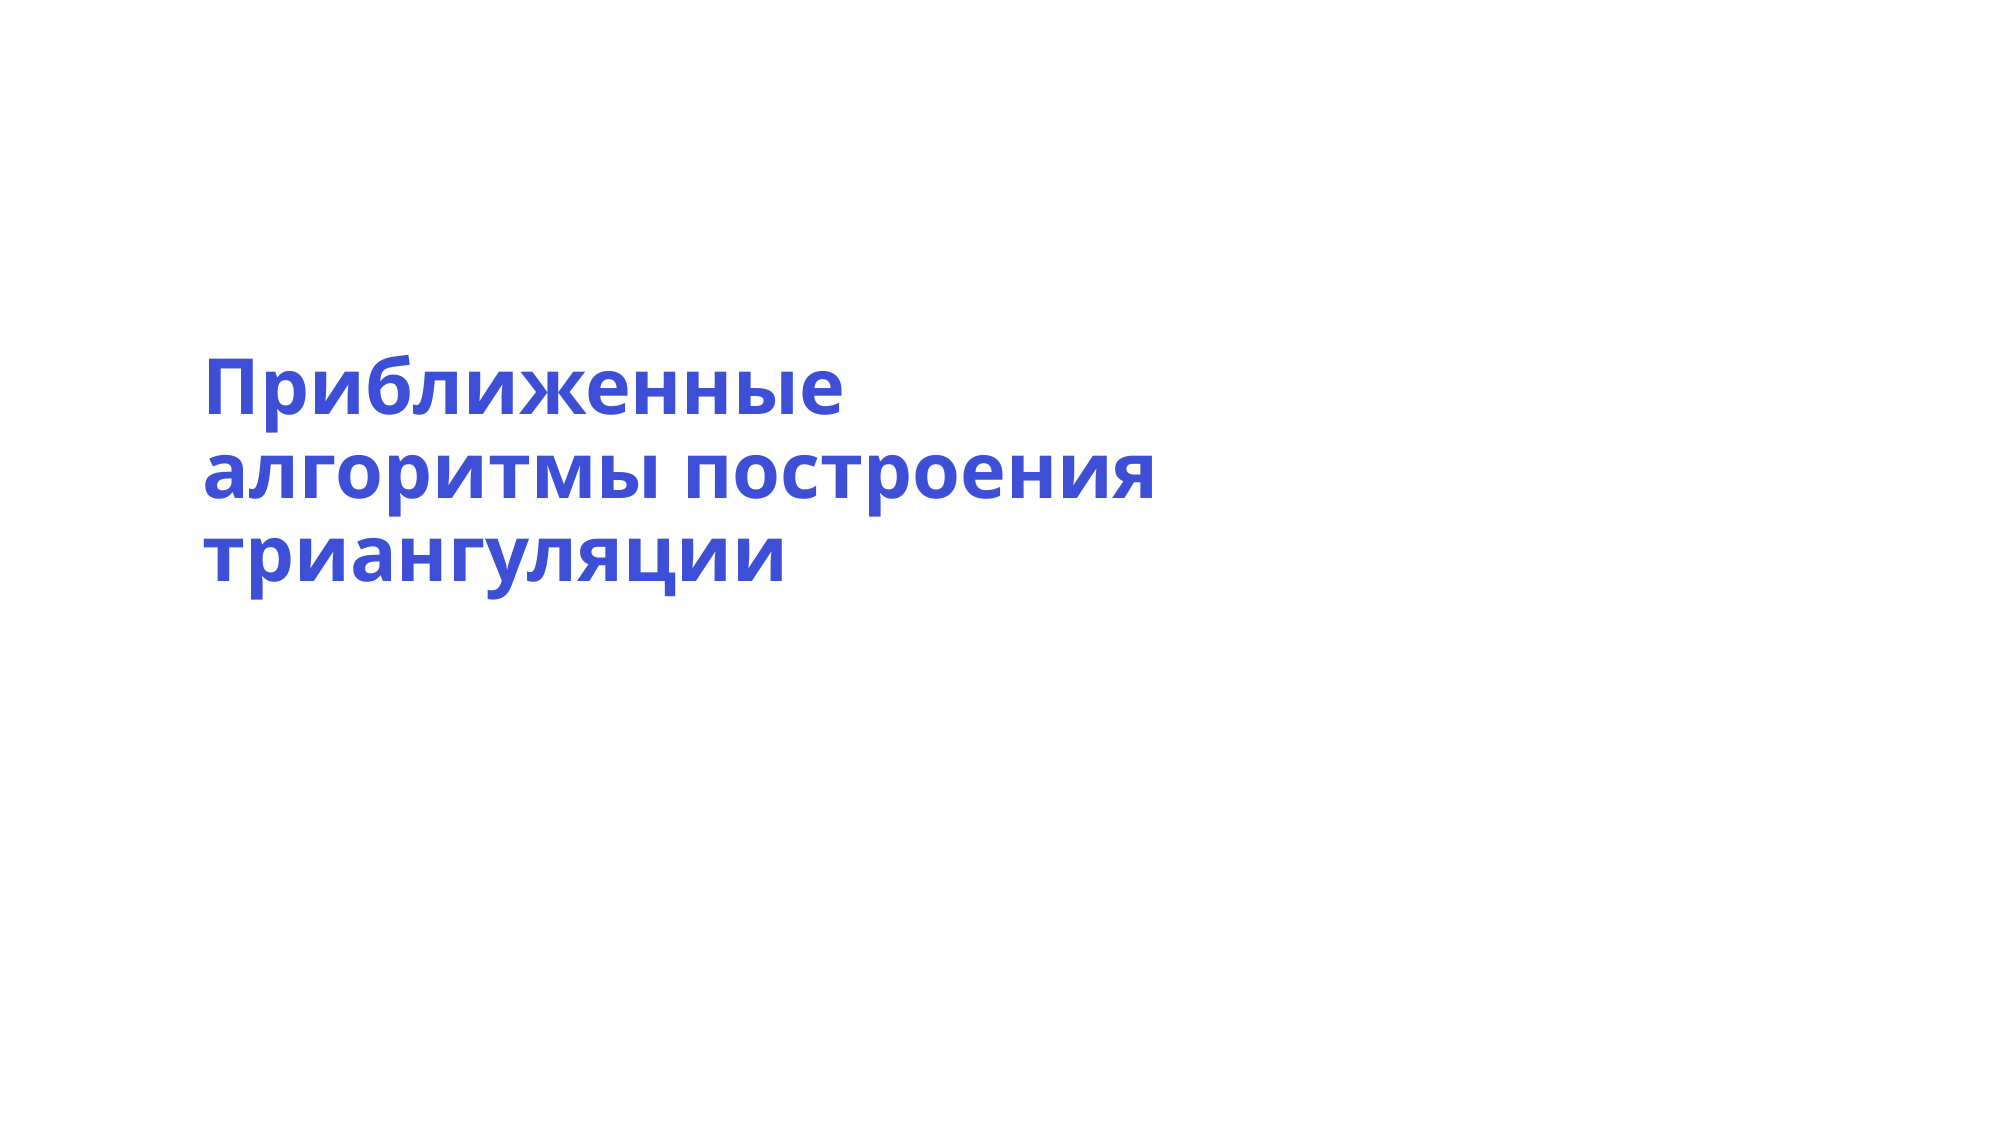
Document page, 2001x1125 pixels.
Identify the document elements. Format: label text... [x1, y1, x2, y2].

text_box Приближенные алгоритмы построения триангуляции [188, 340, 1191, 671]
